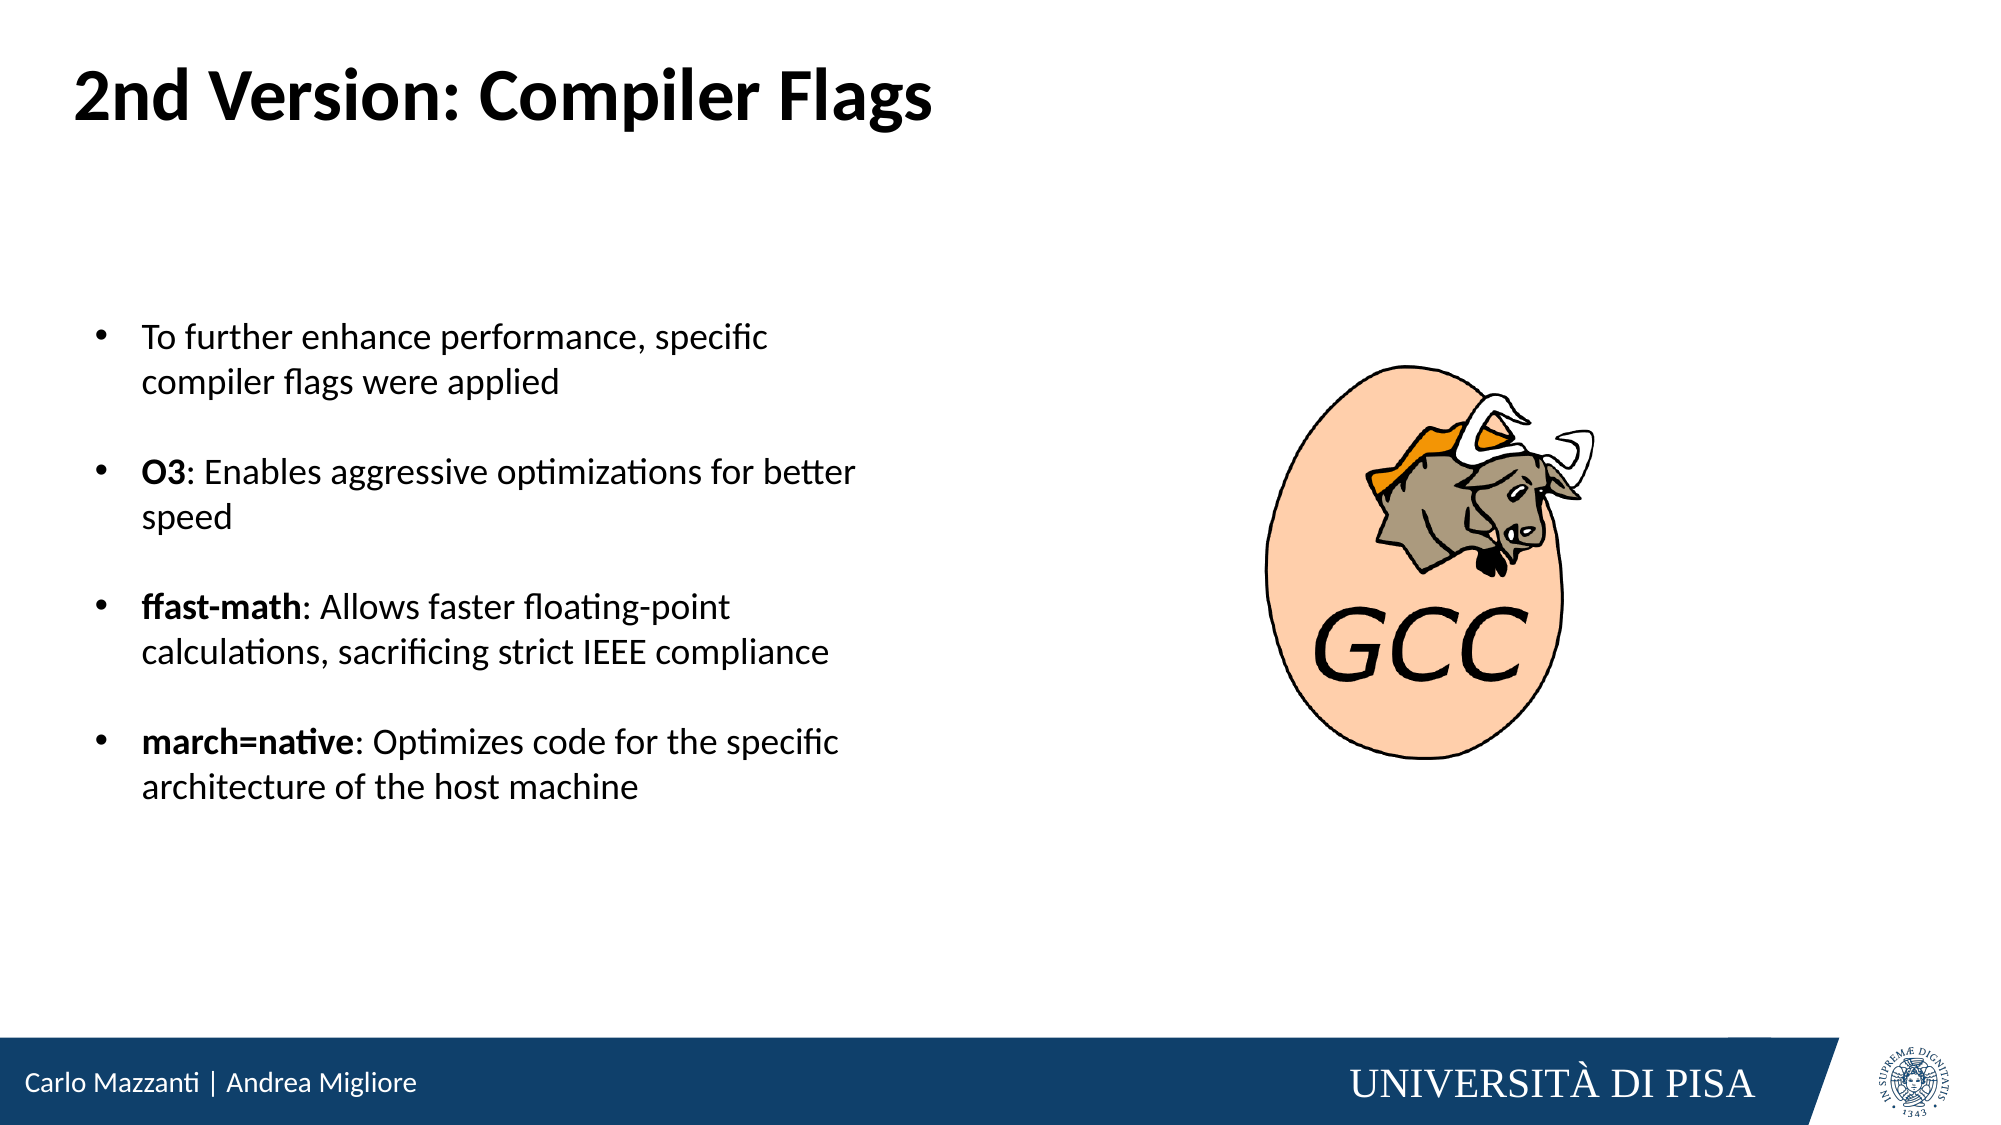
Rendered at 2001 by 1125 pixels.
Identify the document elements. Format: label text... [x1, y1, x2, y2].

text_box To further enhance performance, specific compiler flags were applied O3: Enables aggressive optimizations for better speed ffast-math: Allows faster floating-point calculations, sacrificing strict IEEE compliance march=native: Optimizes code for the specific architecture of the host machine [80, 304, 885, 815]
text_box [1727, 1036, 1841, 1125]
picture [1879, 1047, 1949, 1117]
picture [1232, 365, 1626, 760]
text_box Carlo Mazzanti | Andrea Migliore [10, 1056, 1309, 1106]
text_box Università di Pisa [0, 1037, 1772, 1125]
text_box 2nd Version: Compiler Flags [58, 37, 950, 143]
